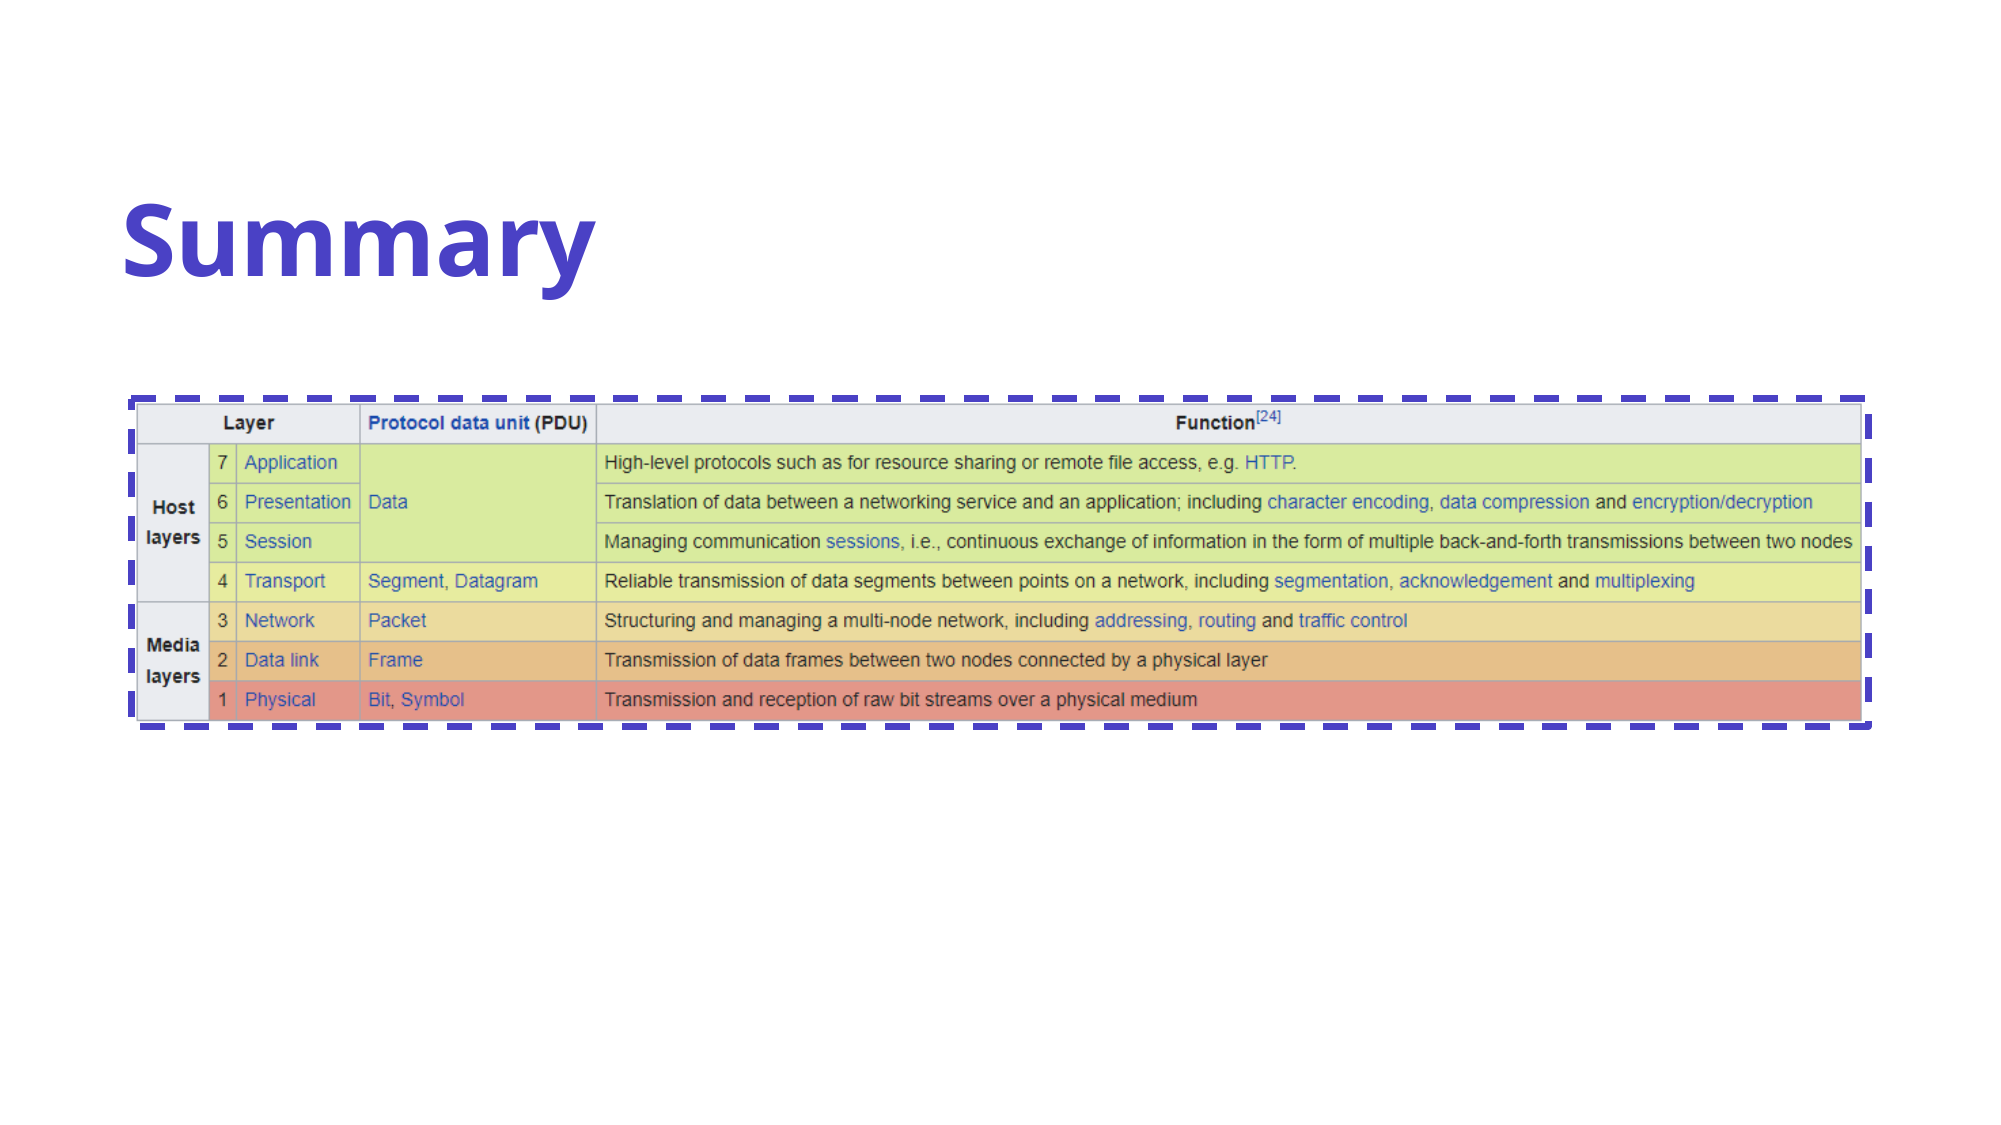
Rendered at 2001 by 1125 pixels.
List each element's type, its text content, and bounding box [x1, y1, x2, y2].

title Summary [106, 59, 1838, 306]
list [134, 401, 1866, 724]
